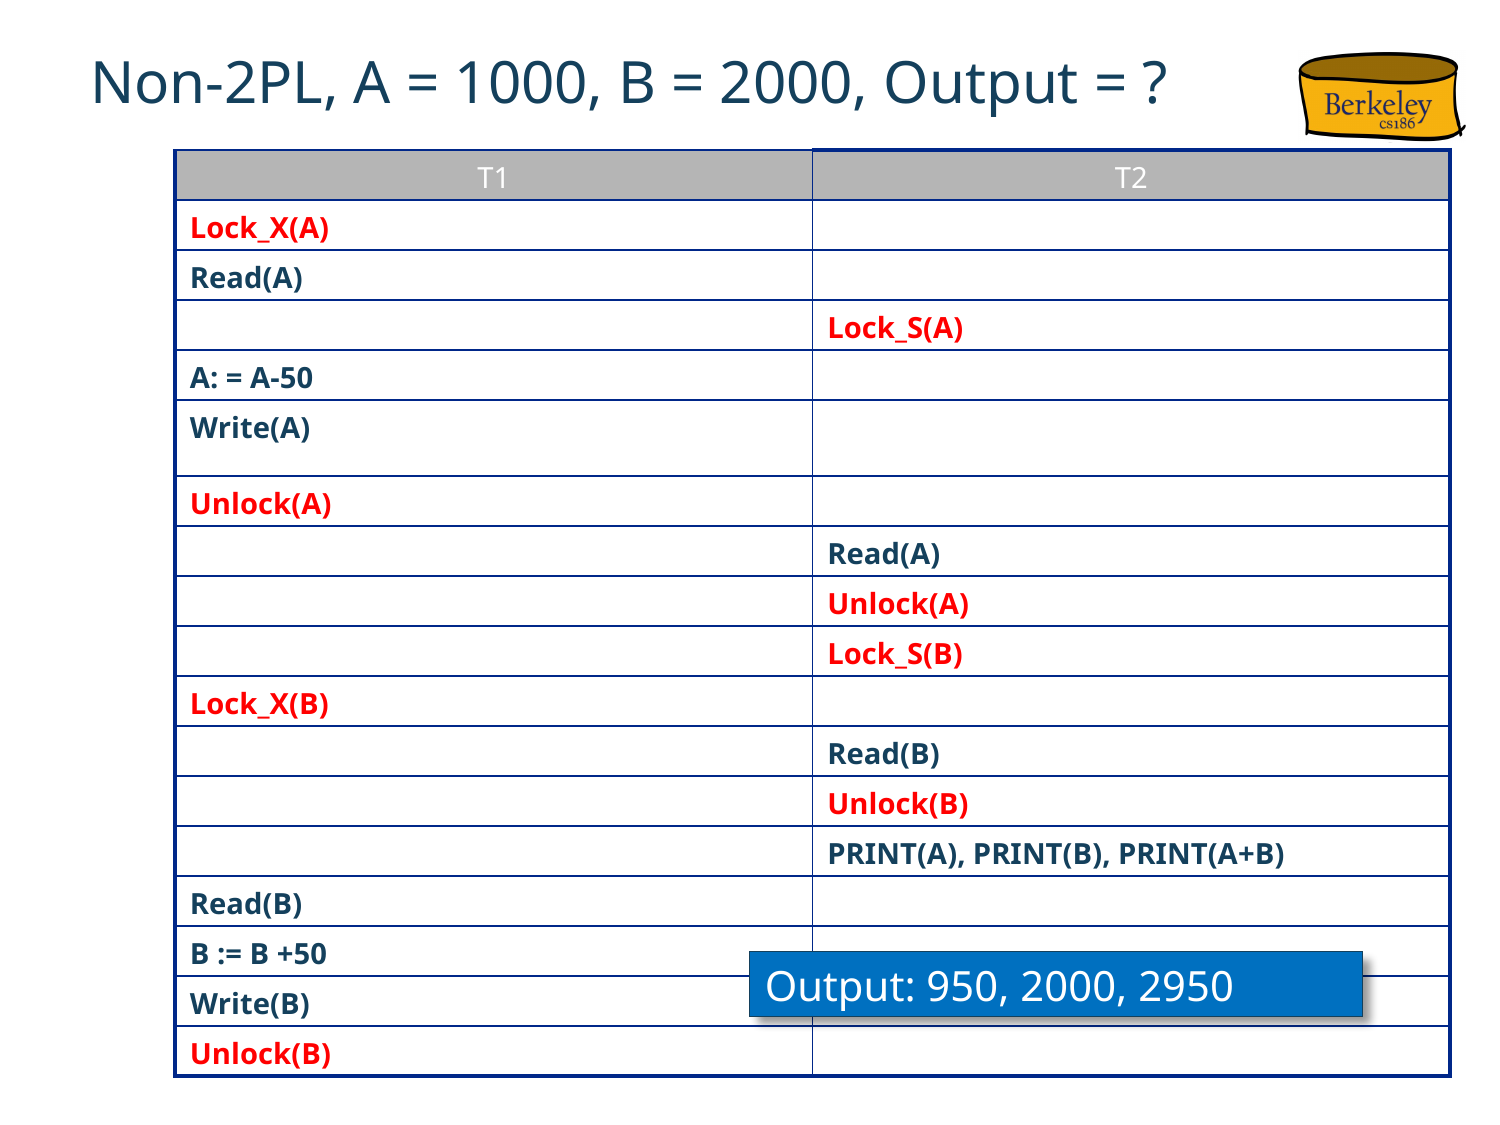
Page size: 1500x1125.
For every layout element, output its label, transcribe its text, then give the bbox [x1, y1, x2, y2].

table_header T1 [177, 151, 812, 199]
table_cell [813, 251, 1448, 299]
table_cell Lock_X(A) [177, 201, 812, 249]
table_cell Read(A) [177, 251, 812, 299]
table_header T2 [813, 152, 1448, 199]
table_cell [177, 301, 812, 349]
table_cell Read(B) [177, 877, 812, 925]
table_cell [813, 1027, 1448, 1074]
table_cell [813, 201, 1448, 249]
table_cell [1375, 977, 1448, 1025]
table_cell [177, 727, 812, 775]
title Non-2PL, A = 1000, B = 2000, Output = ? [75, 0, 1425, 182]
table_cell Read(A) [813, 527, 1448, 575]
table_cell Unlock(A) [177, 477, 812, 525]
table_cell [177, 827, 812, 875]
table_cell [813, 477, 1448, 525]
table_cell Unlock(A) [813, 577, 1448, 625]
table_cell Read(B) [813, 727, 1448, 775]
table_cell B := B +50 [177, 927, 812, 975]
picture [1425, 50, 1466, 143]
table_cell Lock_S(B) [813, 627, 1448, 675]
text_box Output: 950, 2000, 2950 [749, 951, 1363, 1017]
table_cell [177, 577, 812, 625]
table_cell Lock_S(A) [813, 301, 1448, 349]
table_cell Unlock(B) [813, 777, 1448, 825]
table_cell Write(A) [177, 401, 812, 475]
table_cell [813, 677, 1448, 725]
table_cell [813, 877, 1448, 925]
table_cell [177, 527, 812, 575]
table_cell PRINT(A), PRINT(B), PRINT(A+B) [813, 827, 1448, 875]
table_cell [177, 777, 812, 825]
table_cell Write(B) [177, 977, 754, 1025]
table_cell Unlock(B) [177, 1027, 812, 1074]
table_cell [813, 927, 1448, 975]
table_cell [177, 627, 812, 675]
table_cell A: = A-50 [177, 351, 812, 399]
table_cell [813, 401, 1448, 475]
table_cell Lock_X(B) [177, 677, 812, 725]
table_cell [813, 351, 1448, 399]
